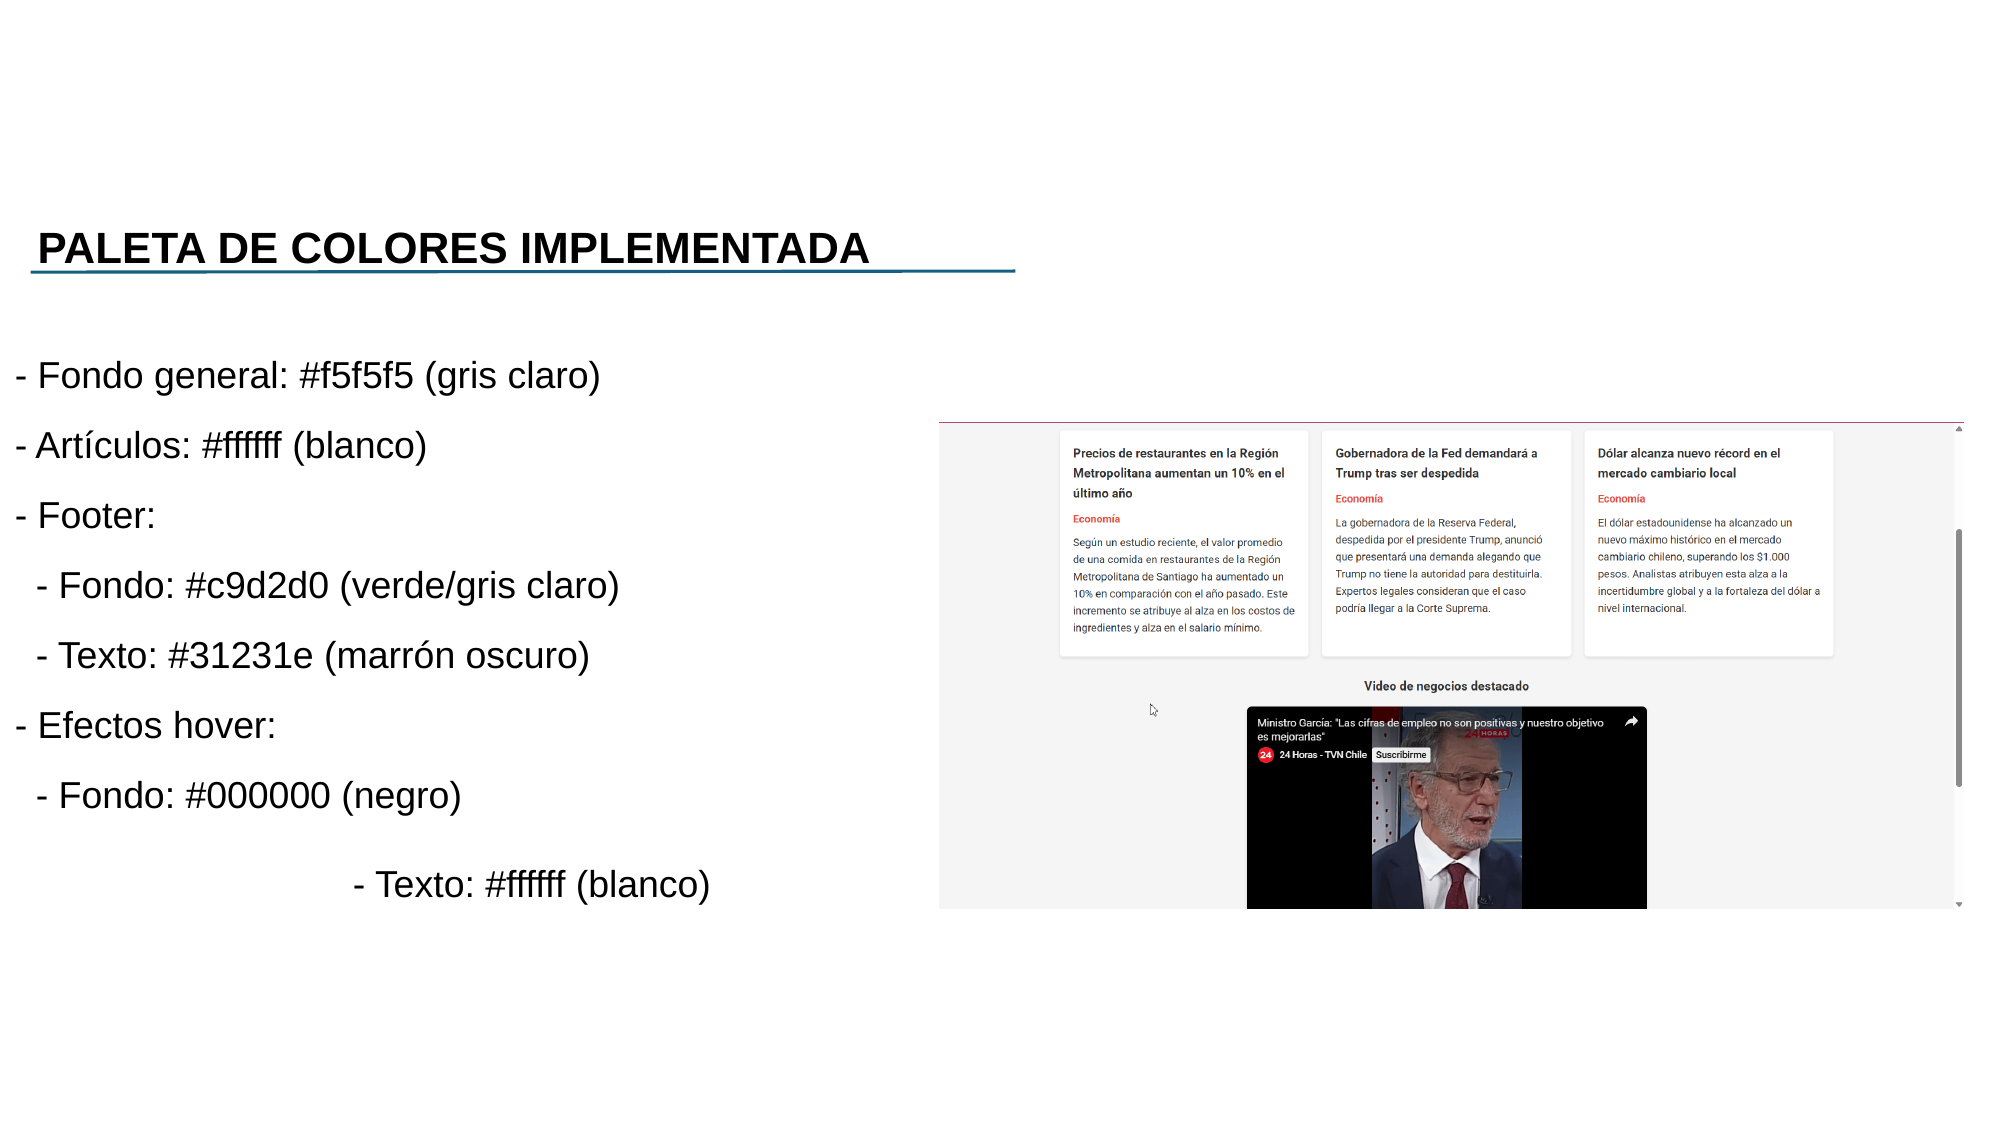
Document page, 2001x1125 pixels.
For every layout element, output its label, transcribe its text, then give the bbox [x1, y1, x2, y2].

title PALETA DE COLORES IMPLEMENTADA [22, 87, 1332, 282]
list - Fondo general: #f5f5f5 (gris claro) - Artículos: #ffffff (blanco) - Footer: - Fondo: #c9d2d0 (verde/gris claro) - Texto: #31231e (marrón oscuro) - Efectos hover: - Fondo: #000000 (negro) - Texto: #ffffff (blanco) [0, 348, 1044, 983]
picture [938, 421, 1964, 910]
